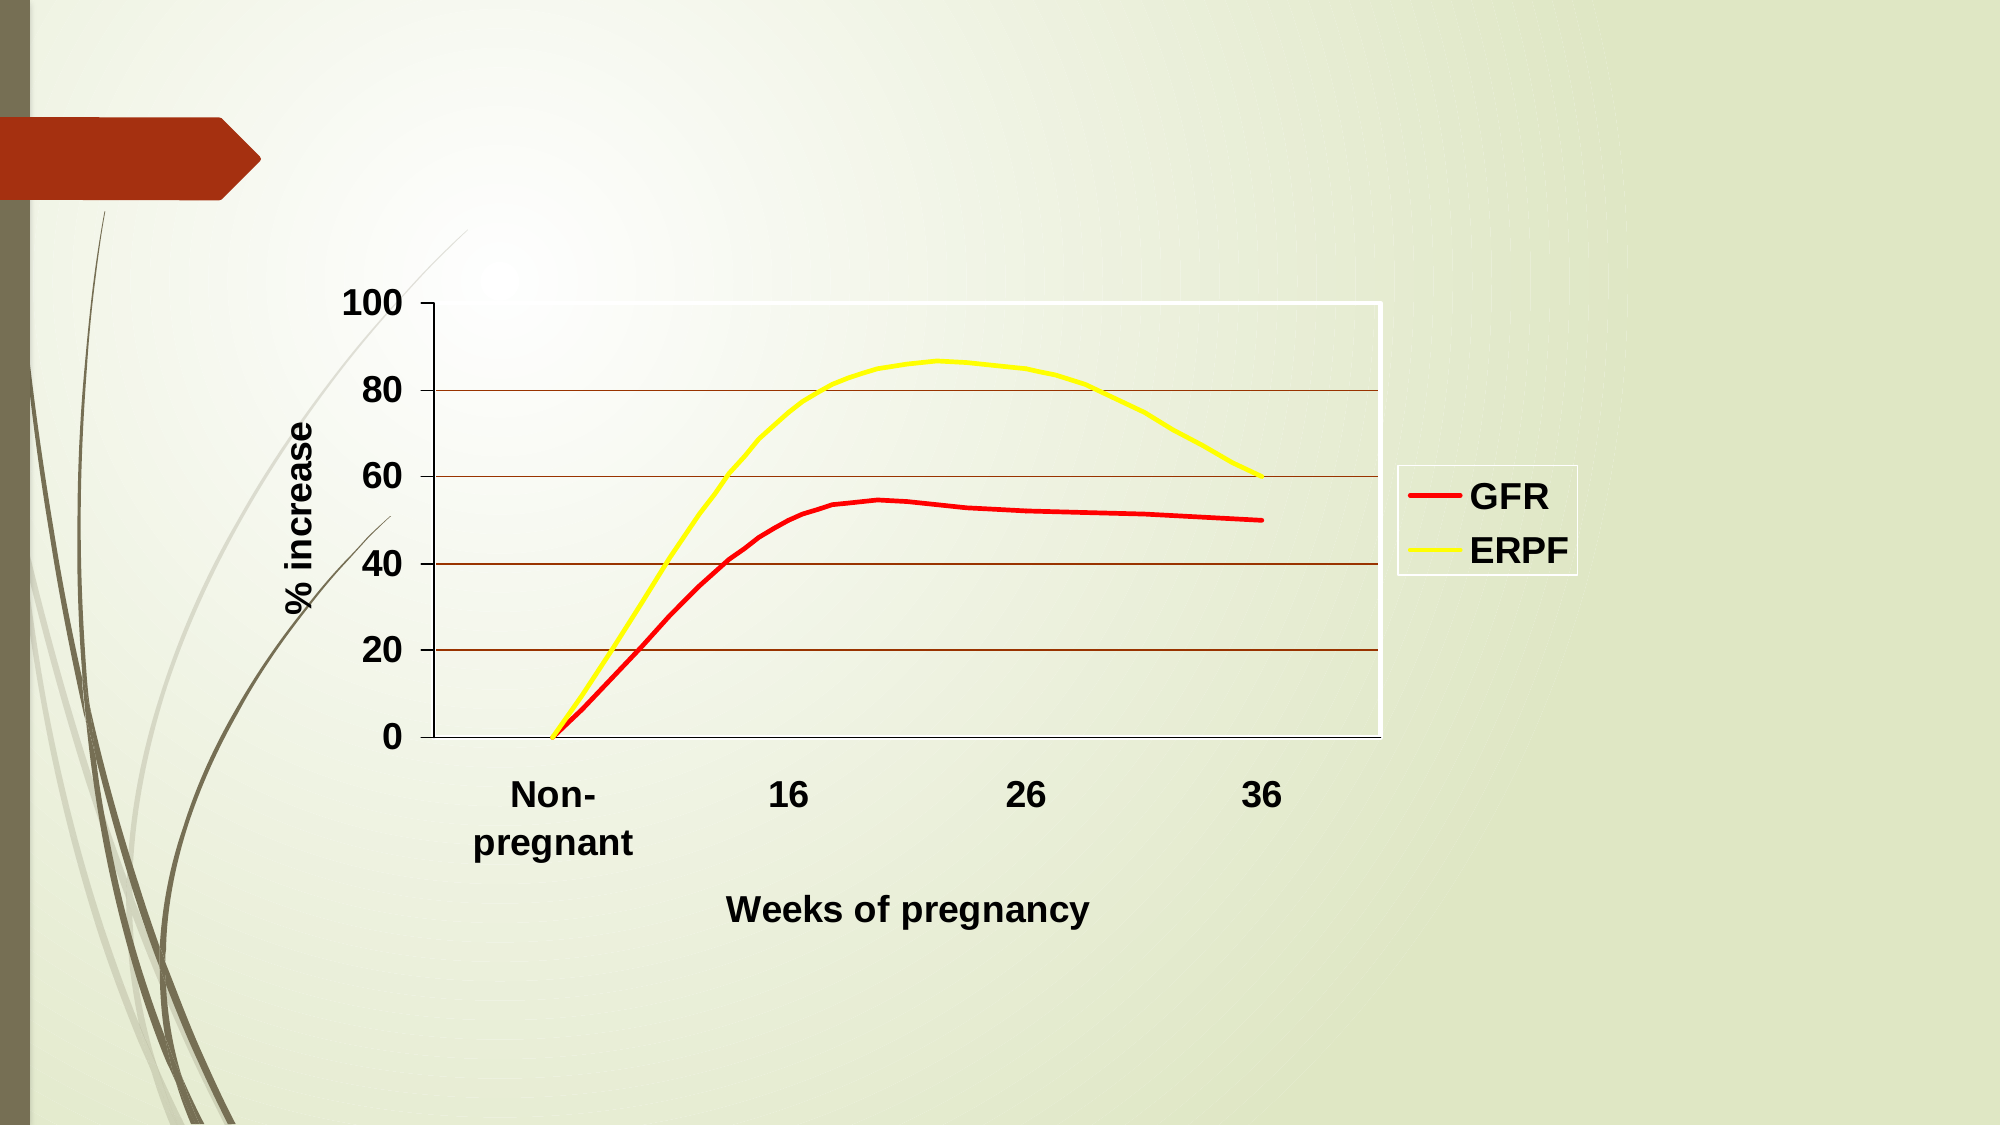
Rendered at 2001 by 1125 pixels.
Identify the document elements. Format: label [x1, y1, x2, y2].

text_box [242, 246, 1594, 971]
